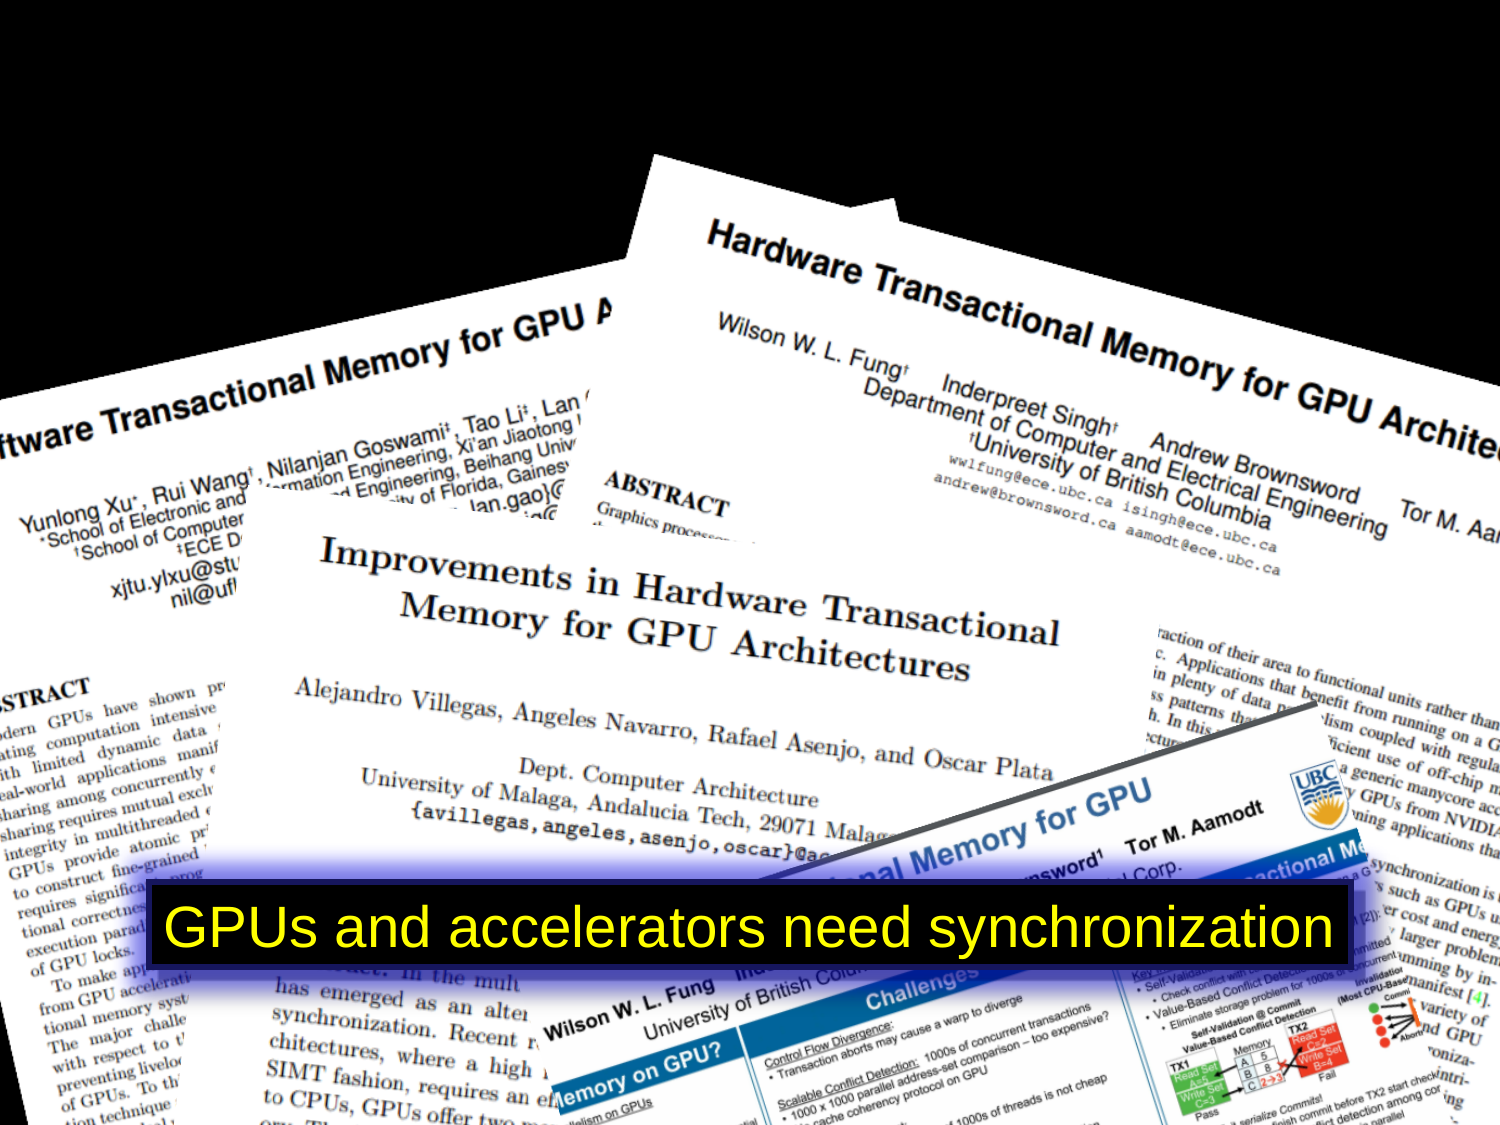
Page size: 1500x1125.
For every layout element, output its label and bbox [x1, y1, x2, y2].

picture [0, 155, 1500, 1125]
